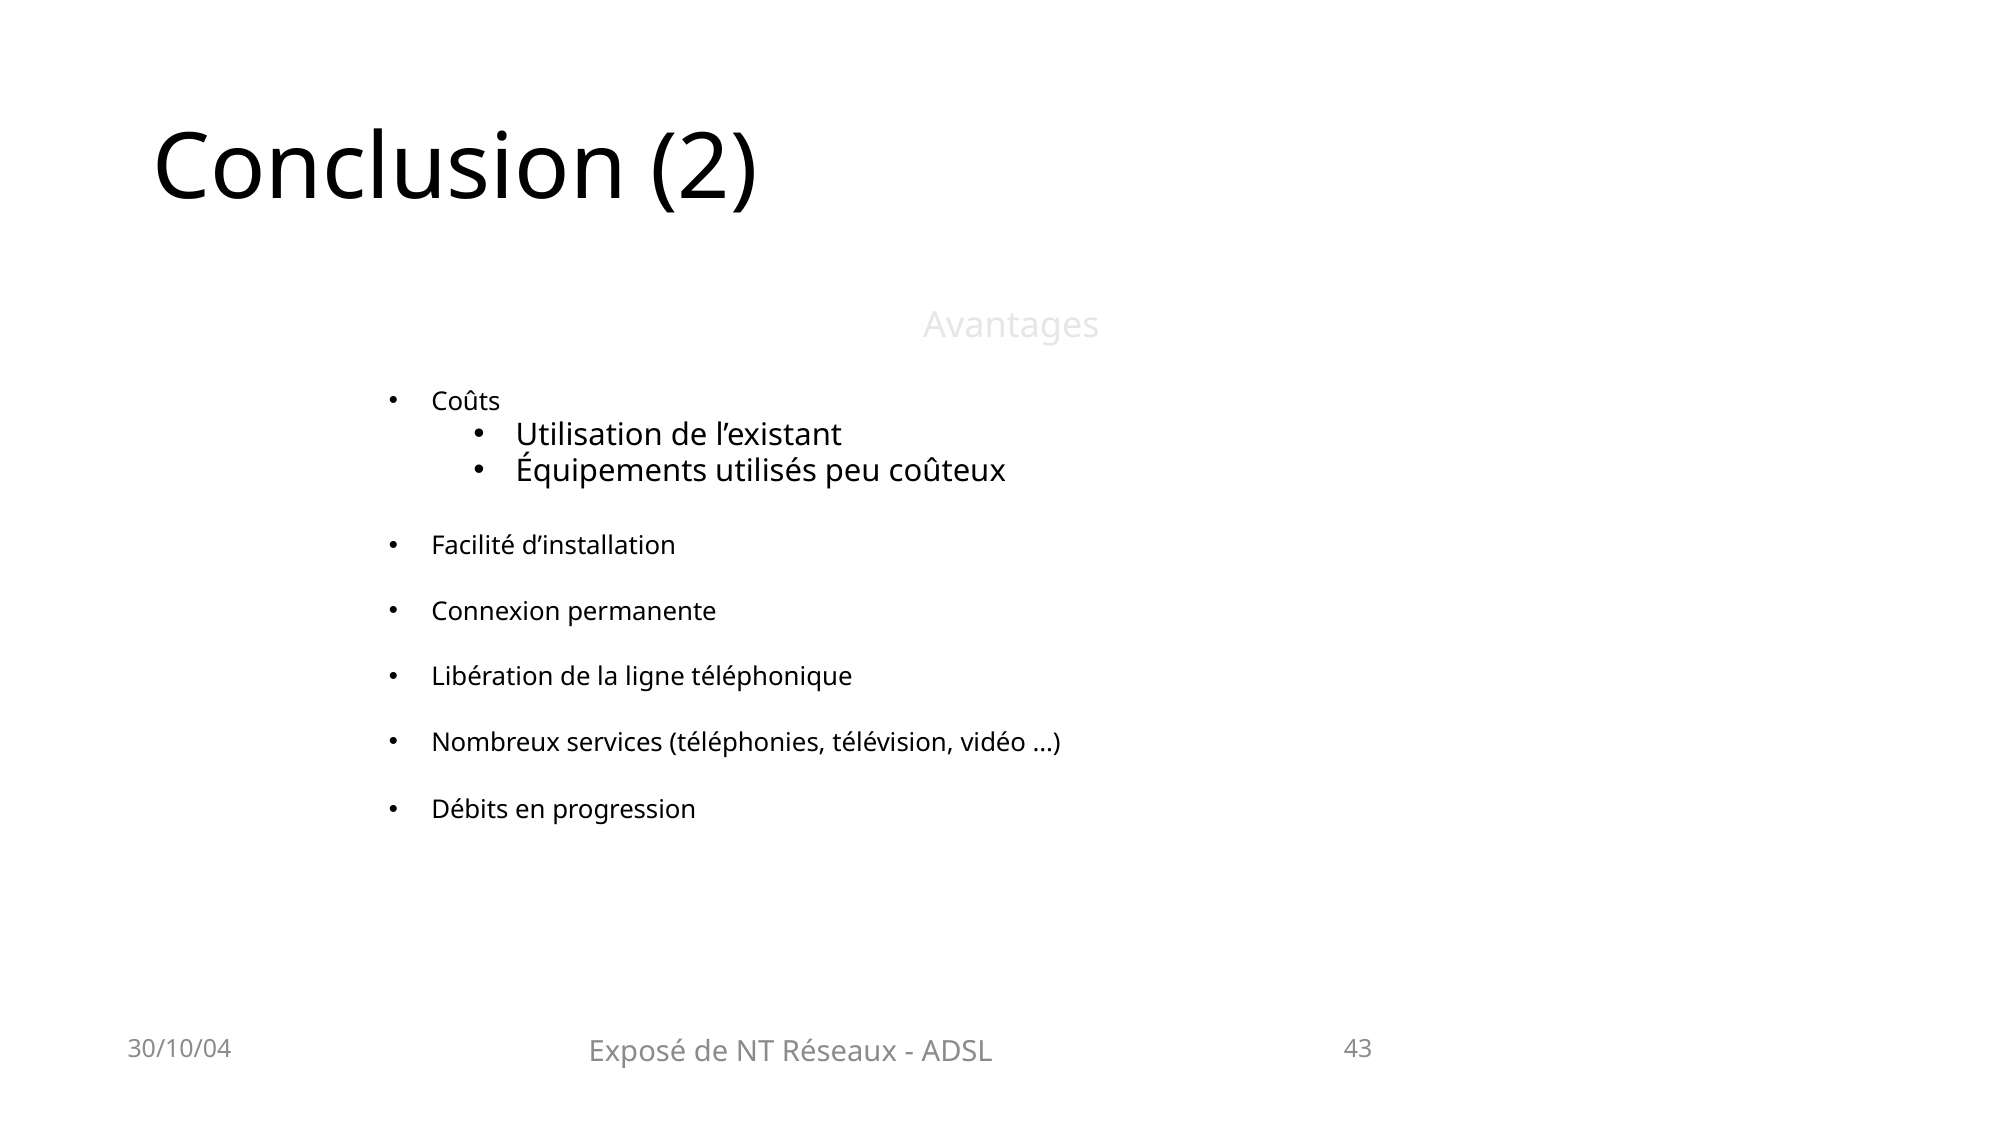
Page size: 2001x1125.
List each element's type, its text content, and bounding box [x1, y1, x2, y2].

title Conclusion (2) [137, 59, 1863, 278]
footer Exposé de NT Réseaux - ADSL [512, 1025, 1069, 1100]
slide_number 43 [1074, 1025, 1388, 1100]
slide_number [112, 1025, 425, 1100]
list Avantages Coûts Utilisation de l’existant Équipements utilisés peu coûteux Facilité d’installation Connexion permanente Libération de la ligne téléphonique Nombreux services (téléphonies, télévision, vidéo …) Débits en progression [373, 302, 1649, 832]
